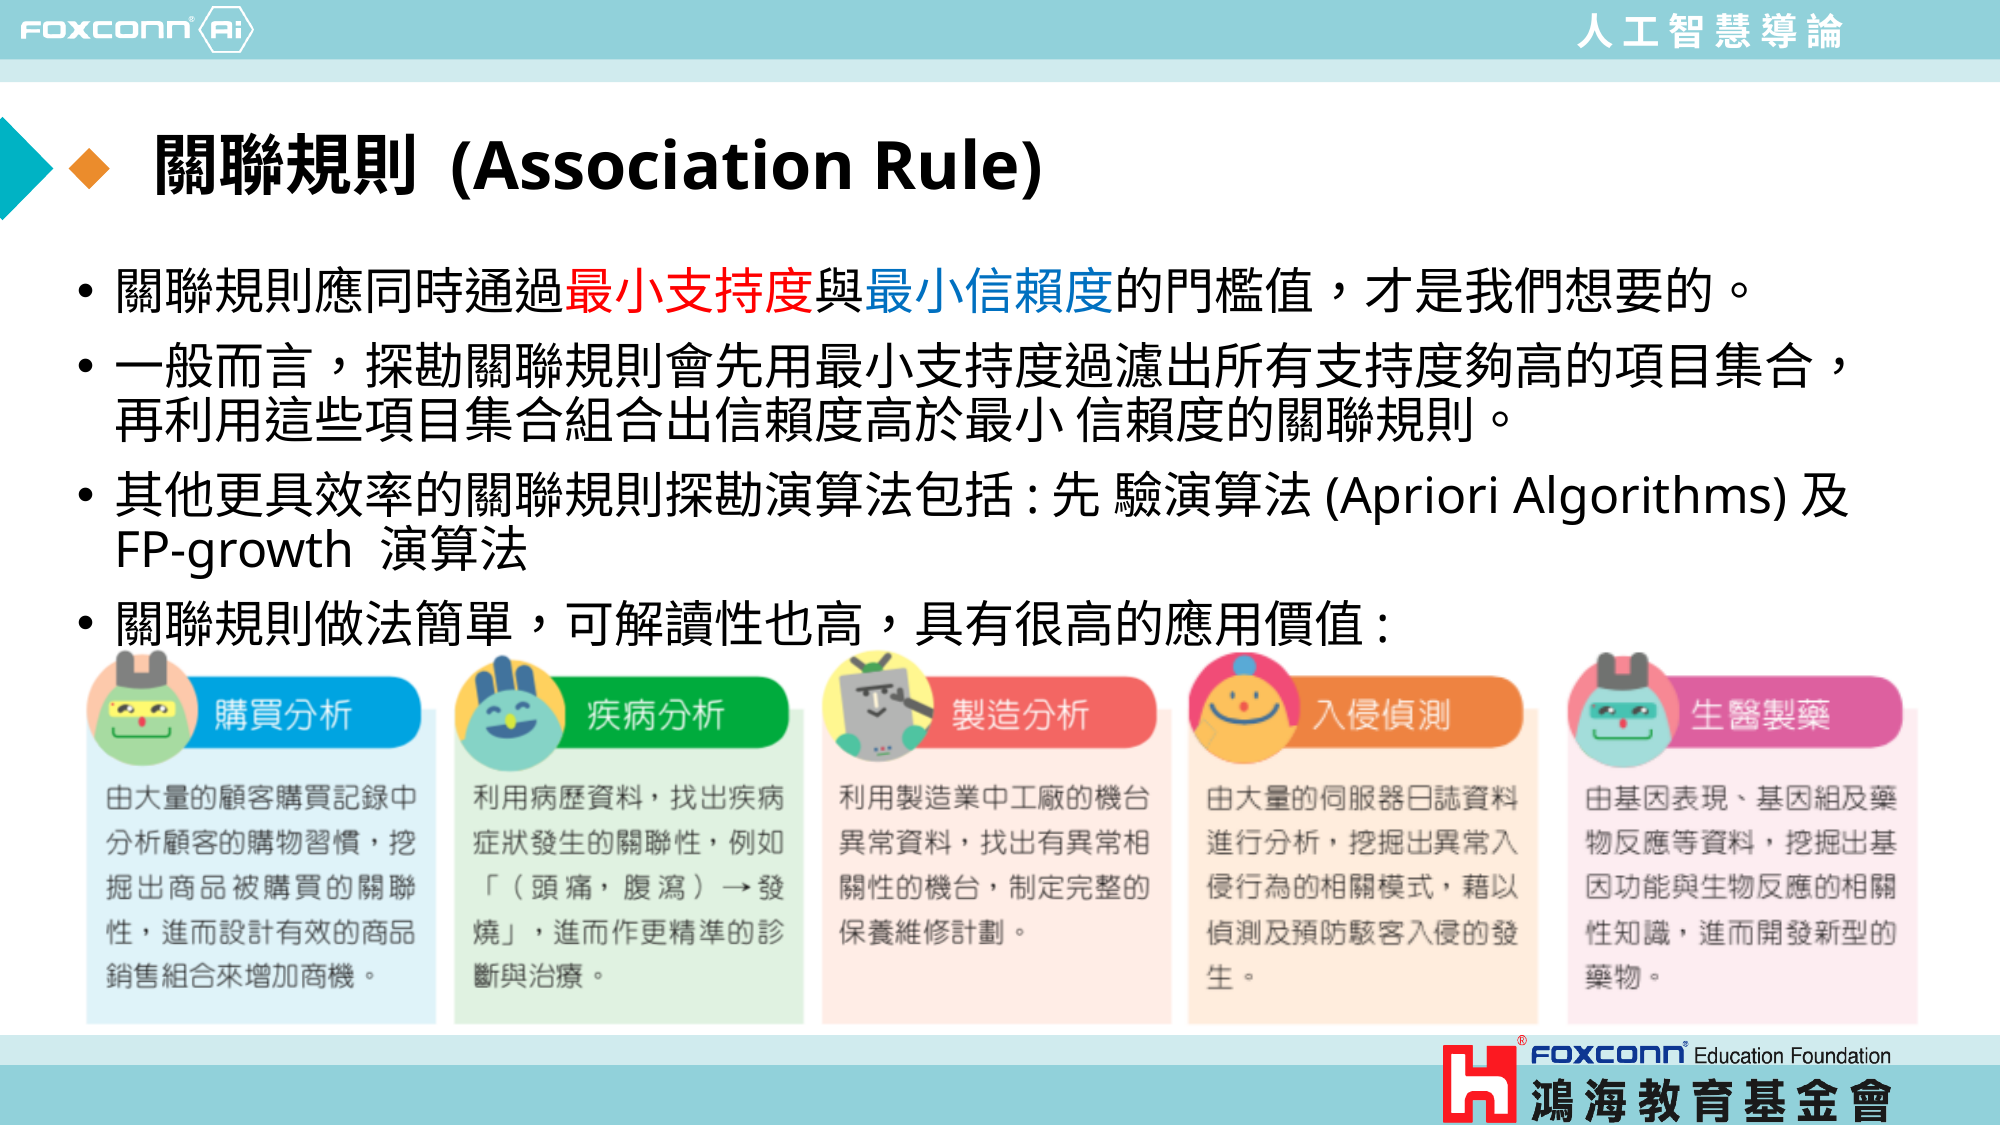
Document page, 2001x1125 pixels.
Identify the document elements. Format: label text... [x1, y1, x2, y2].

picture [1443, 1035, 1891, 1123]
picture [21, 6, 254, 53]
title 關聯規則 (Association Rule) [137, 124, 1863, 213]
picture [78, 649, 1928, 1030]
list 關聯規則應同時通過最小支持度與最小信賴度的門檻值，才是我們想要的。 一般而言，探勘關聯規則會先用最小支持度過濾出所有支持度夠高的項目集合，再利用這些項目集合組合出信賴度高於最小 信賴度的關聯規則。 其他更具效率的關聯規則探勘演算法包括:先 驗演算法(Apriori Algorithms)及FP-growth 演算法 關聯規則做法簡單，可解讀性也高，具有很高的應用價值: [62, 259, 1928, 742]
